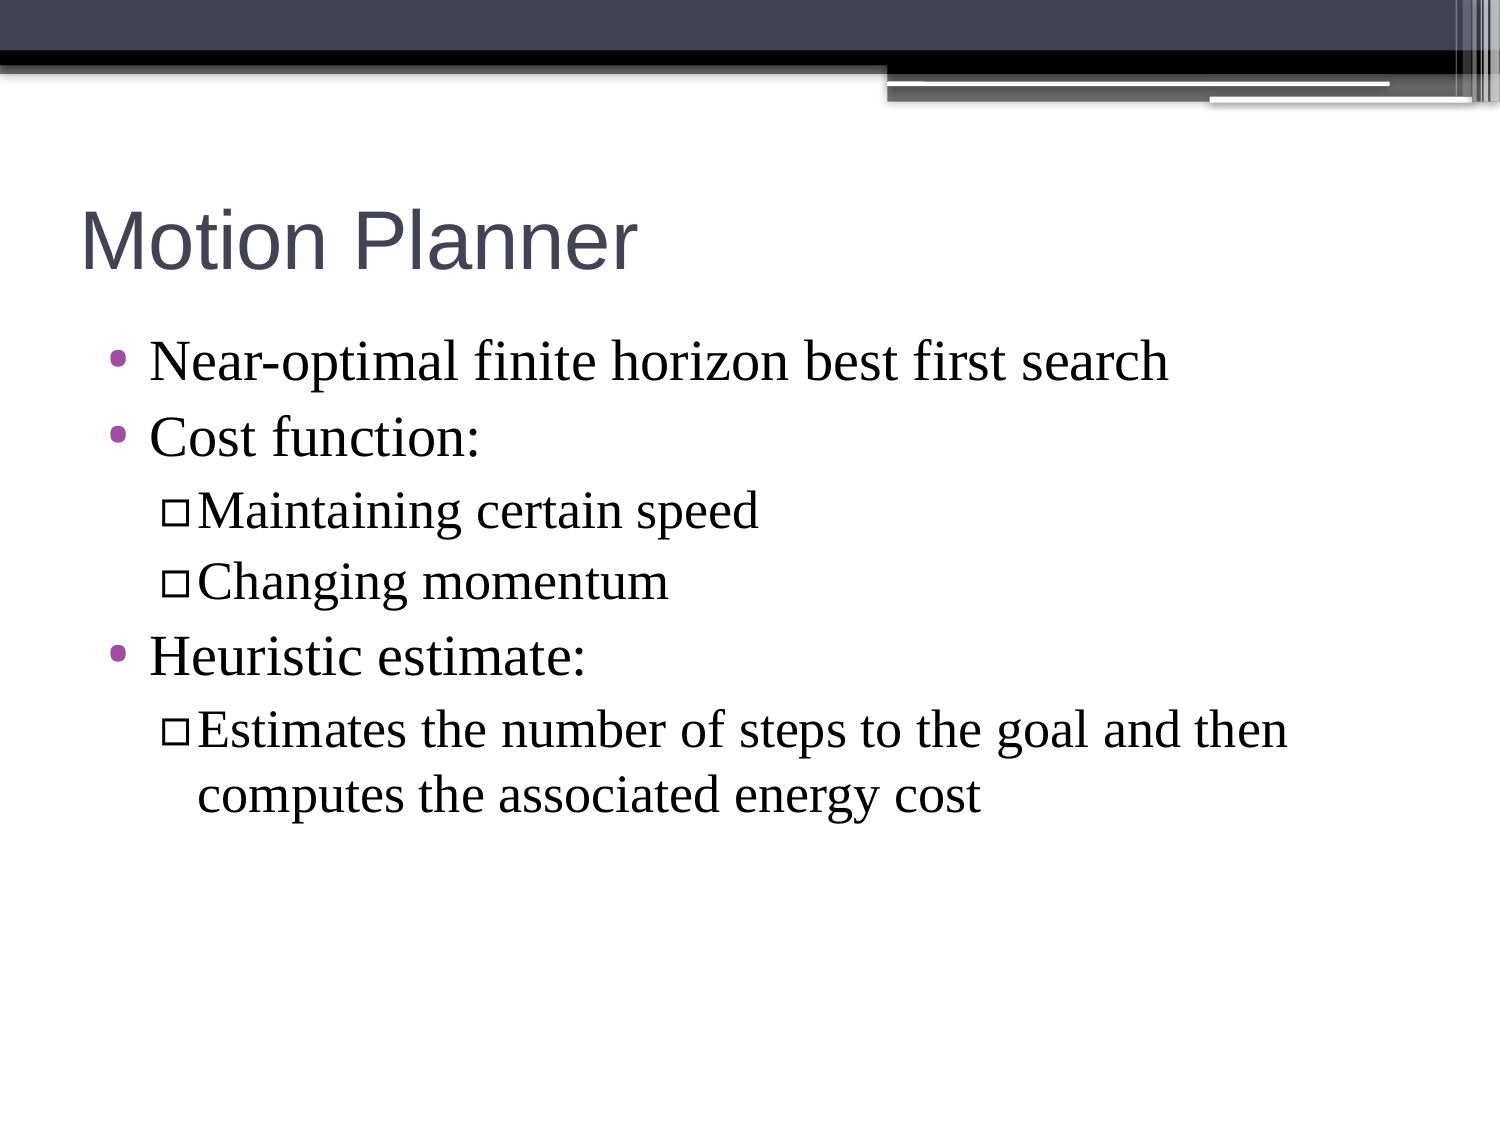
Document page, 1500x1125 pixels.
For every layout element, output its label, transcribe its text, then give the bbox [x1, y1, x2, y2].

text_box Near-optimal finite horizon best first search Cost function: Maintaining certain speed Changing momentum Heuristic estimate: Estimates the number of steps to the goal and then computes the associated energy cost [74, 314, 1425, 1083]
title Motion Planner [64, 149, 1415, 324]
